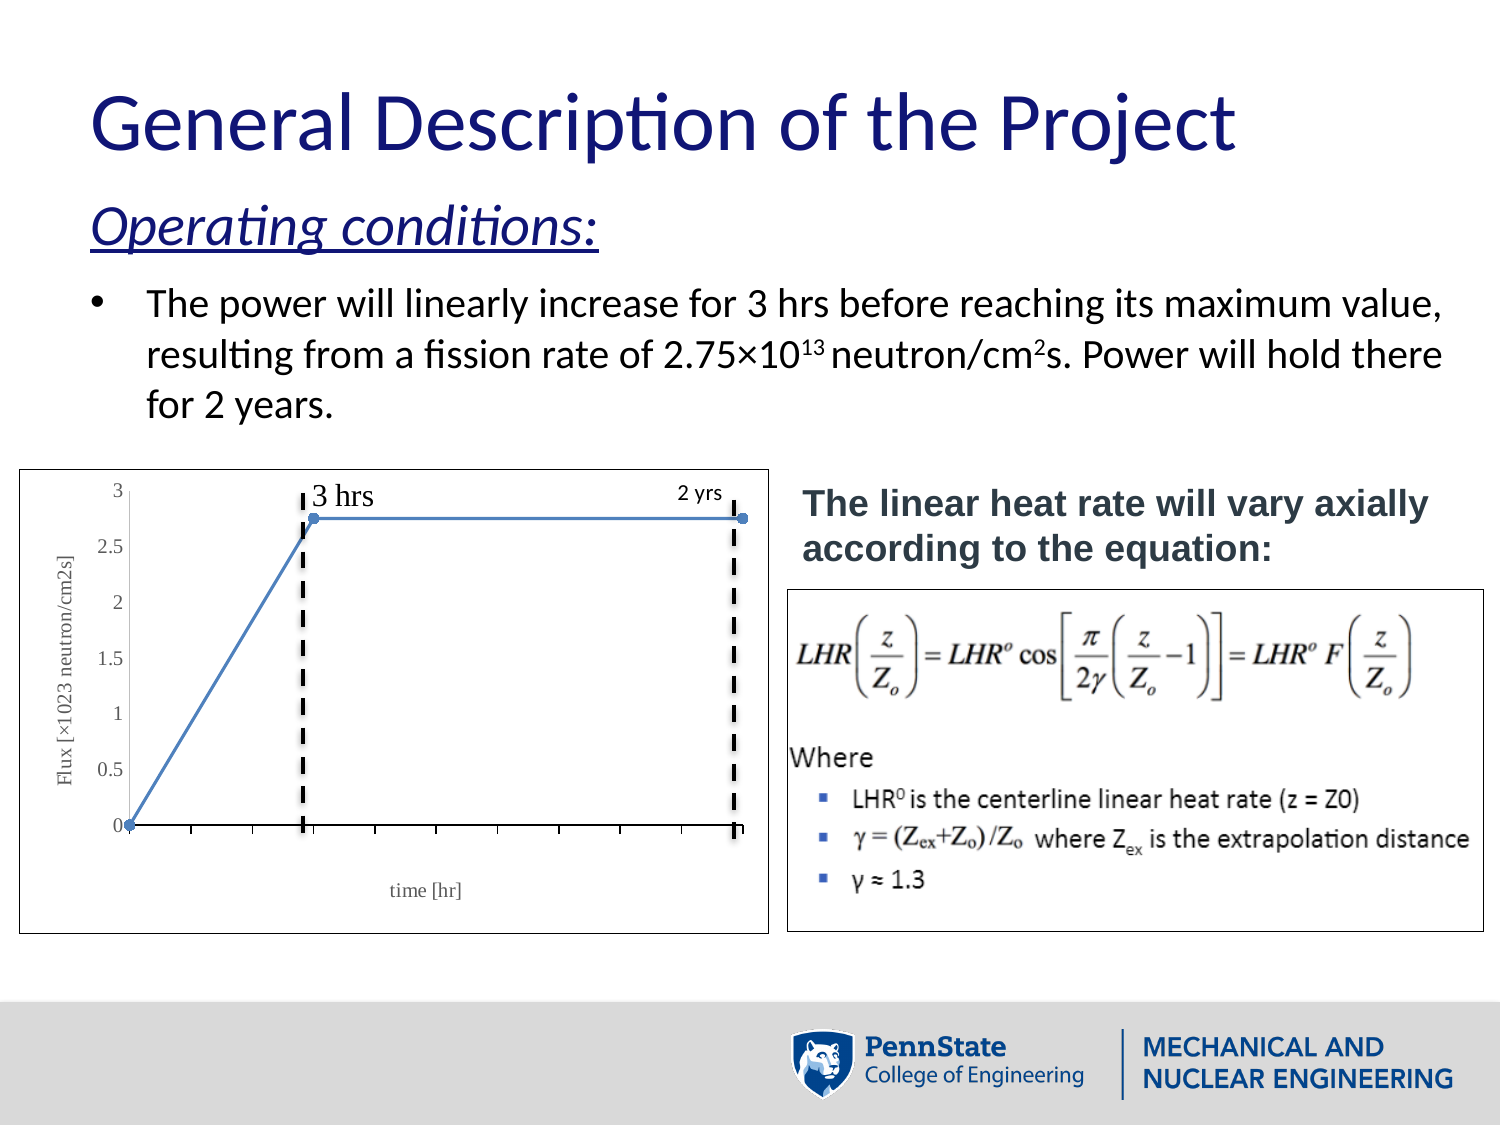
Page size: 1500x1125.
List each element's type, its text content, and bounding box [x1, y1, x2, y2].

chart [19, 469, 769, 934]
text_box Operating conditions: [74, 137, 1425, 307]
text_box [787, 471, 1500, 932]
list The power will linearly increase for 3 hrs before reaching its maximum value, resulting from a fission rate of 2.75×1013 neutron/cm2s. Power will hold there for 2 years. [75, 268, 1500, 585]
picture [790, 1029, 1454, 1100]
title General Description of the Project [75, 32, 1425, 137]
